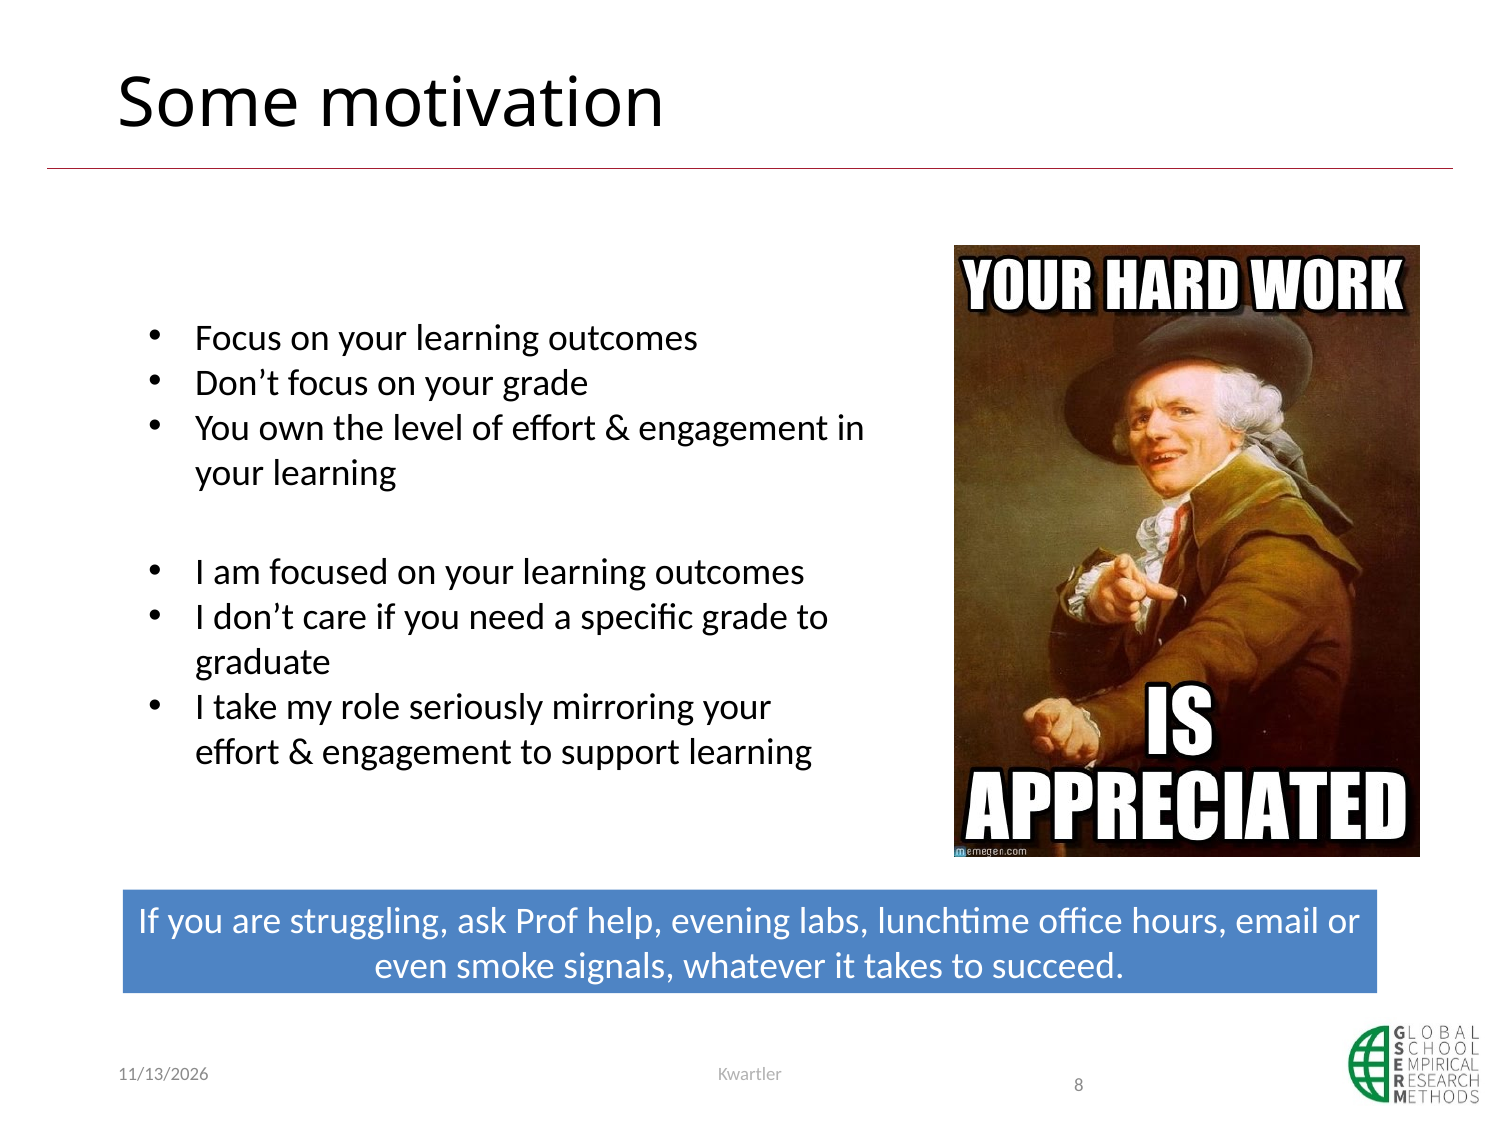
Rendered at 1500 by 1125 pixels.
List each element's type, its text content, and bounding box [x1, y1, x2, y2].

text_box I am focused on your learning outcomes I don’t care if you need a specific grade to graduate I take my role seriously mirroring your effort & engagement to support learning [133, 539, 877, 780]
slide_number 8 [1059, 1042, 1200, 1103]
text_box Focus on your learning outcomes Don’t focus on your grade You own the level of effort & engagement in your learning [133, 305, 942, 500]
text_box If you are struggling, ask Prof help, evening labs, lunchtime office hours, email or even smoke signals, whatever it takes to succeed. [122, 889, 1378, 994]
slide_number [103, 1042, 441, 1103]
footer Kwartler [496, 1042, 1004, 1103]
picture [954, 245, 1420, 857]
title Some motivation [103, 59, 1397, 157]
picture [1342, 1017, 1500, 1106]
